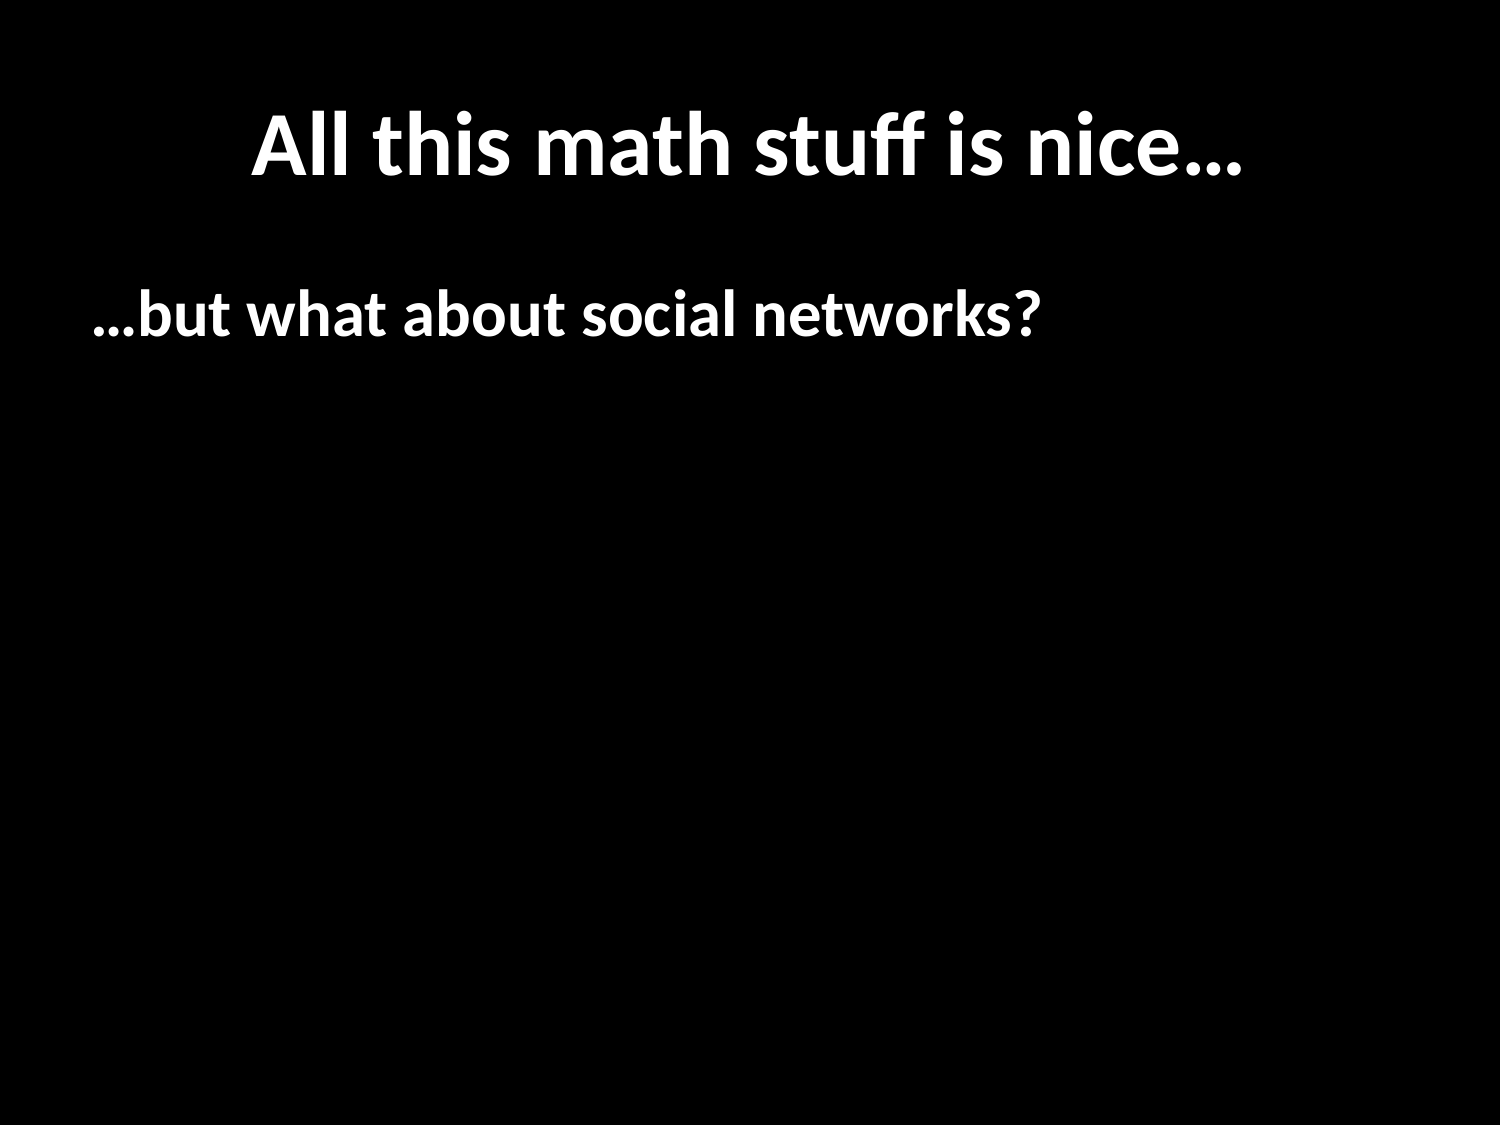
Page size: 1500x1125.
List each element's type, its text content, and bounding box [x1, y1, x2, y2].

list …but what about social networks? [75, 262, 1425, 1005]
title All this math stuff is nice… [75, 45, 1425, 233]
